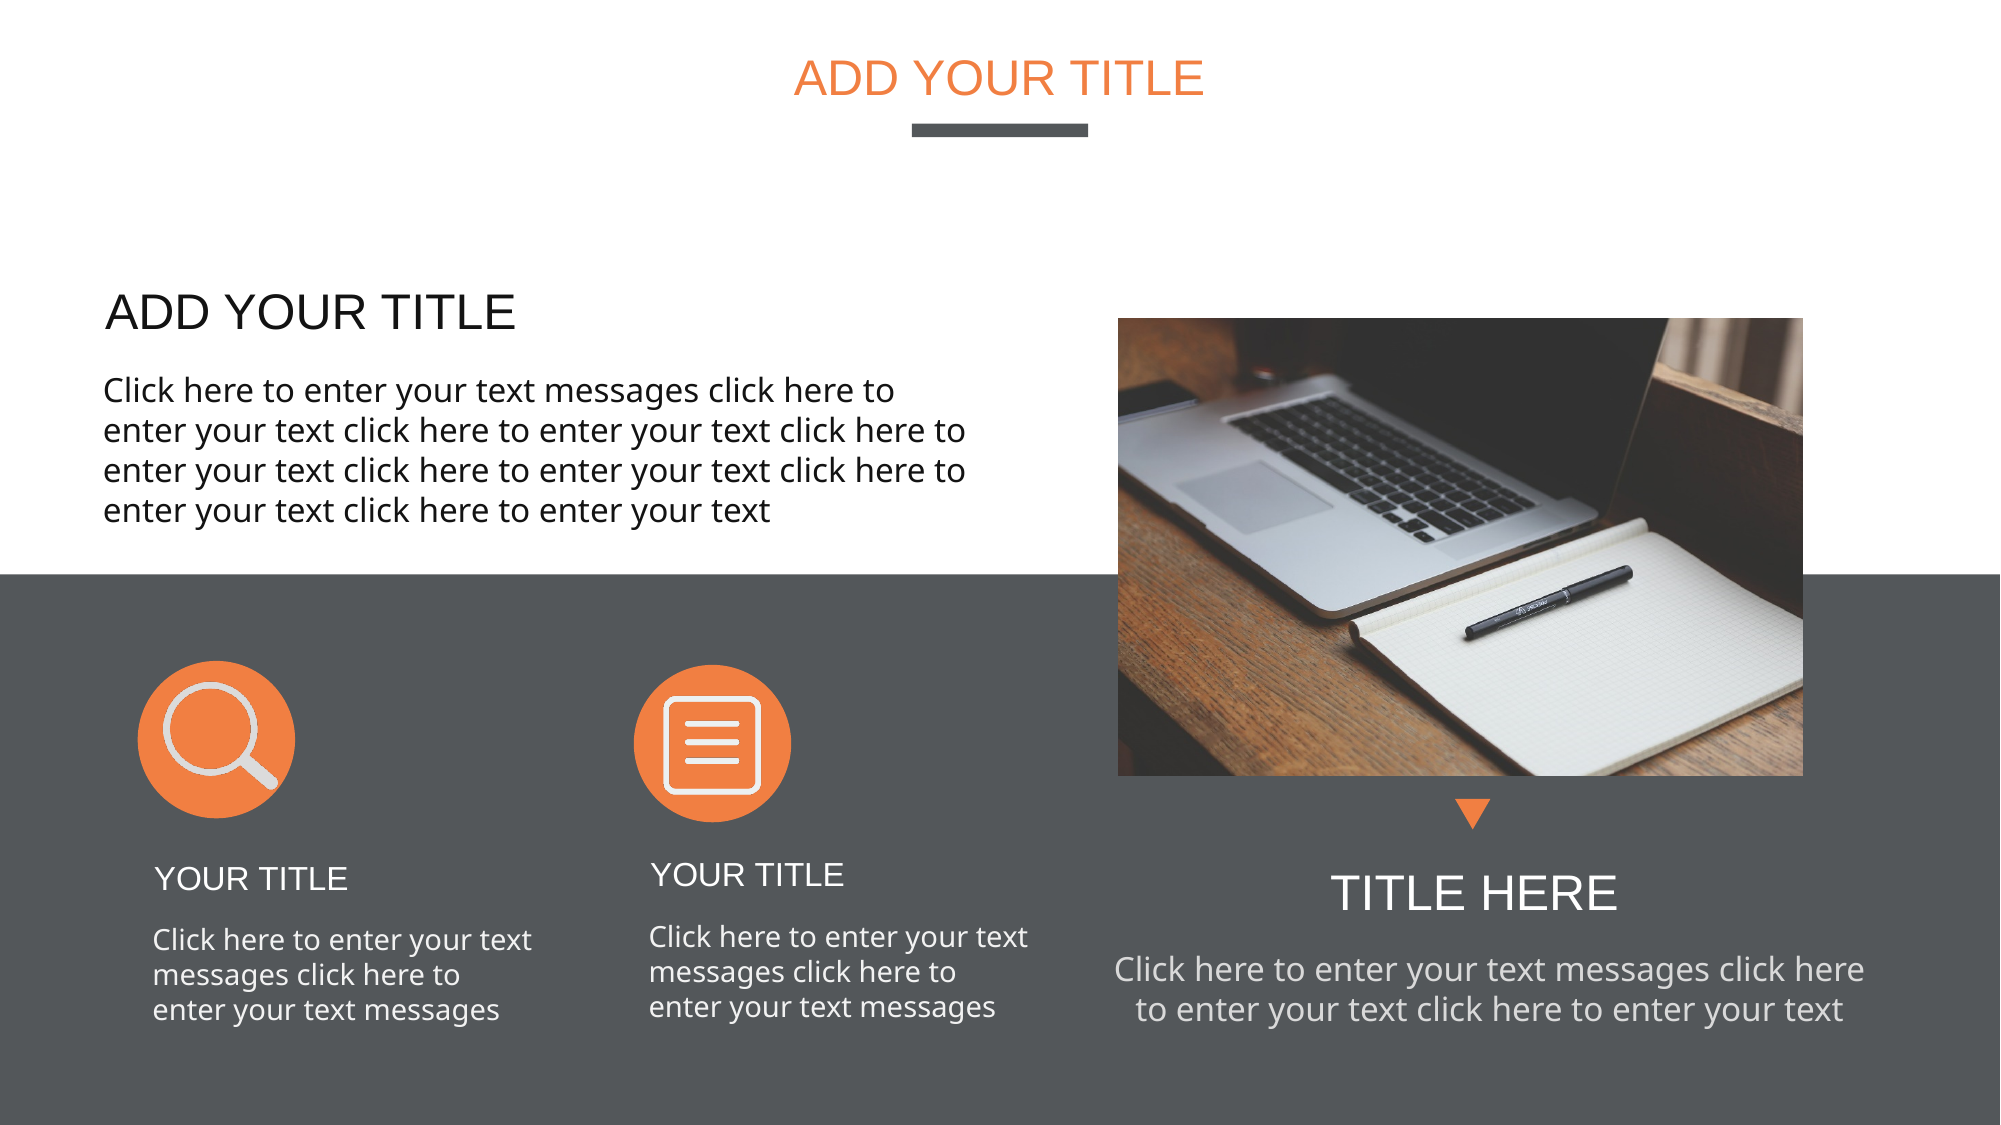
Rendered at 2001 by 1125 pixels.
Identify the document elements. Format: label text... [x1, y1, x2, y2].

text_box Click here to enter your text messages click here to enter your text click here to enter your text click here to enter your text click here to enter your text click here to enter your text click here to enter your text [88, 362, 1000, 537]
text_box Click here to enter your text messages click here to enter your text click here to enter your text [1094, 940, 1886, 1036]
text_box TITLE HERE [1315, 852, 1648, 928]
text_box YOUR TITLE [635, 846, 861, 901]
text_box [910, 121, 1090, 139]
picture [1117, 318, 1803, 776]
text_box Click here to enter your text messages click here to enter your text messages [137, 913, 552, 1034]
text_box ADD YOUR TITLE [779, 37, 1221, 113]
text_box YOUR TITLE [139, 849, 364, 905]
text_box [0, 572, 2000, 1125]
text_box ADD YOUR TITLE [90, 271, 532, 347]
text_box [633, 664, 792, 823]
text_box Click here to enter your text messages click here to enter your text messages [633, 910, 1048, 1031]
text_box [1453, 796, 1493, 832]
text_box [137, 660, 296, 819]
